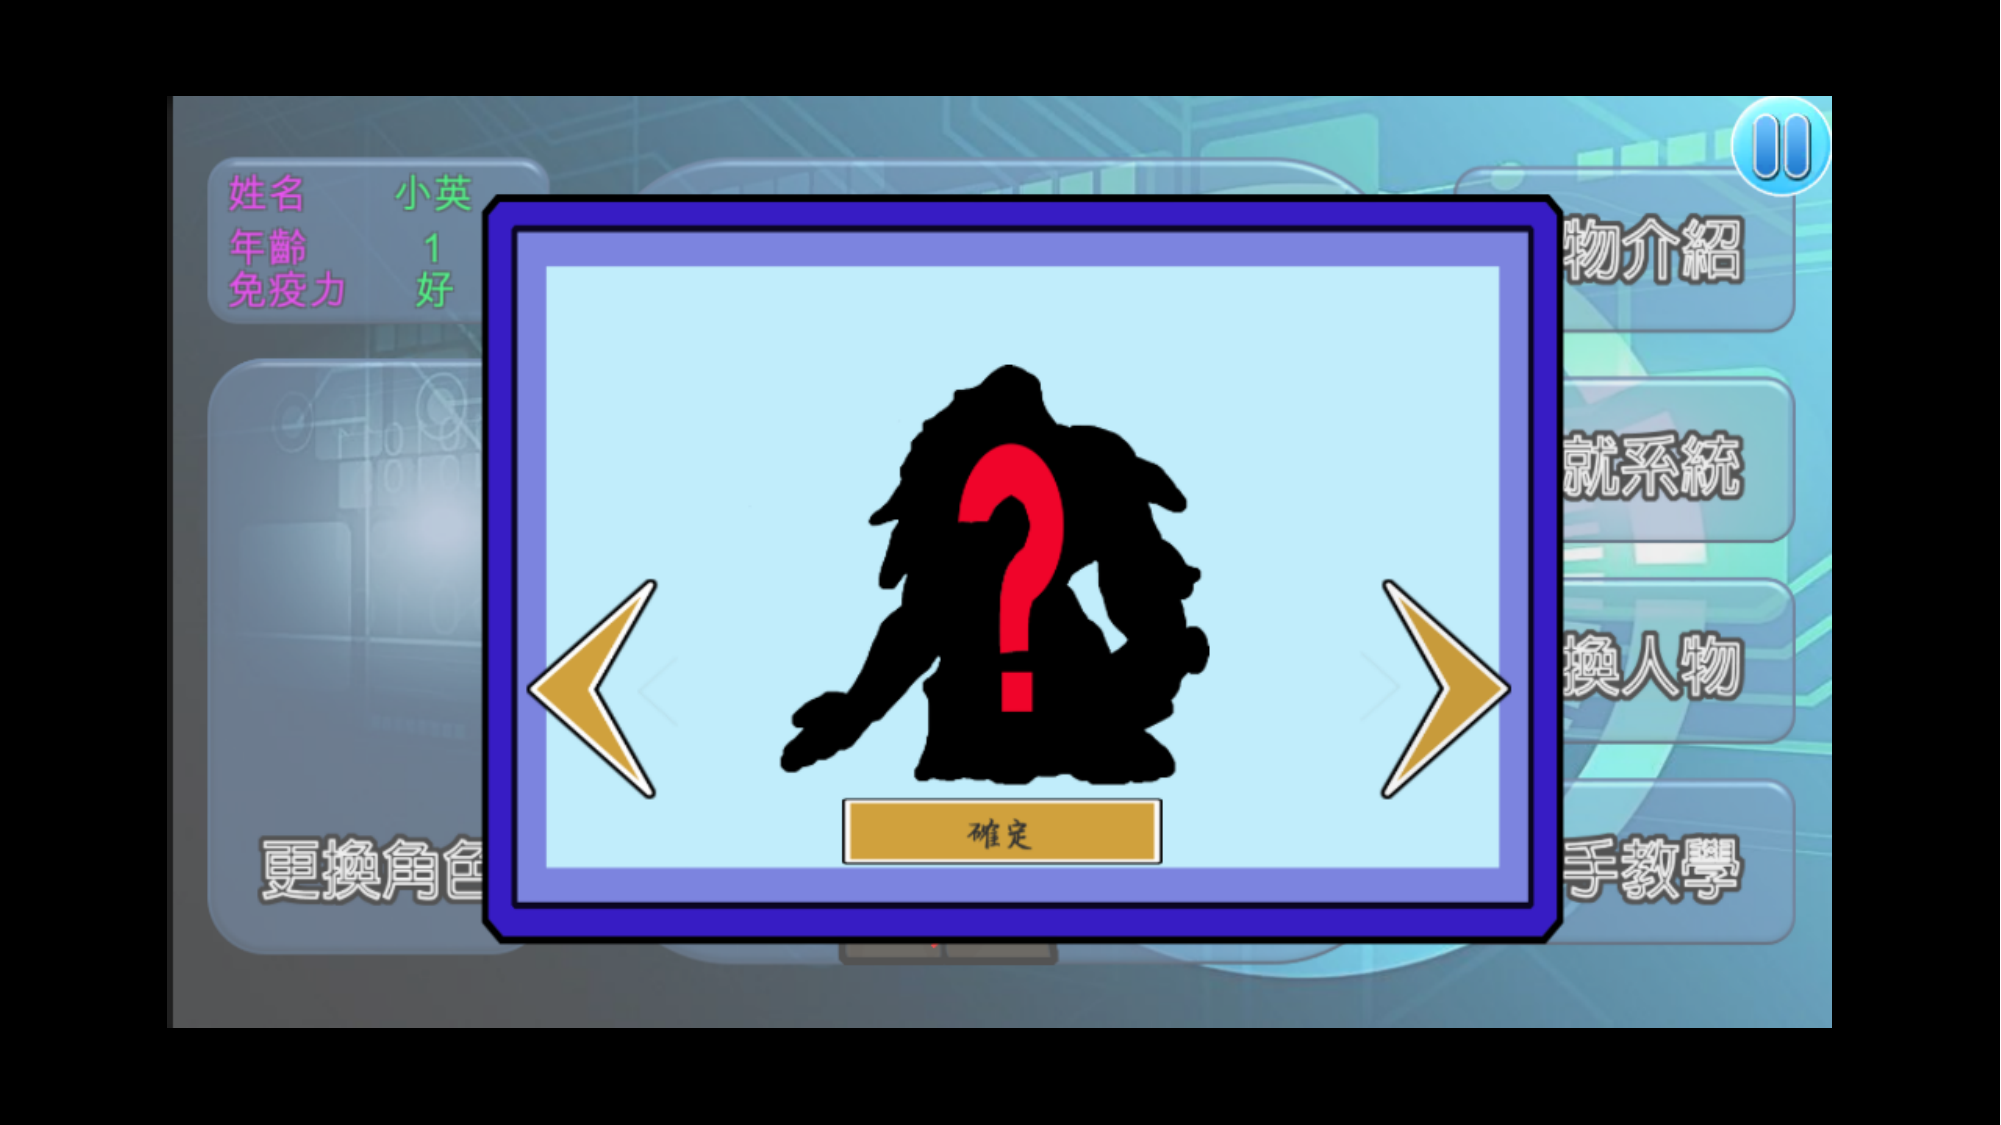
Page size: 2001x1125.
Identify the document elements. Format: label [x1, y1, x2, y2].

picture [167, 96, 1832, 1029]
